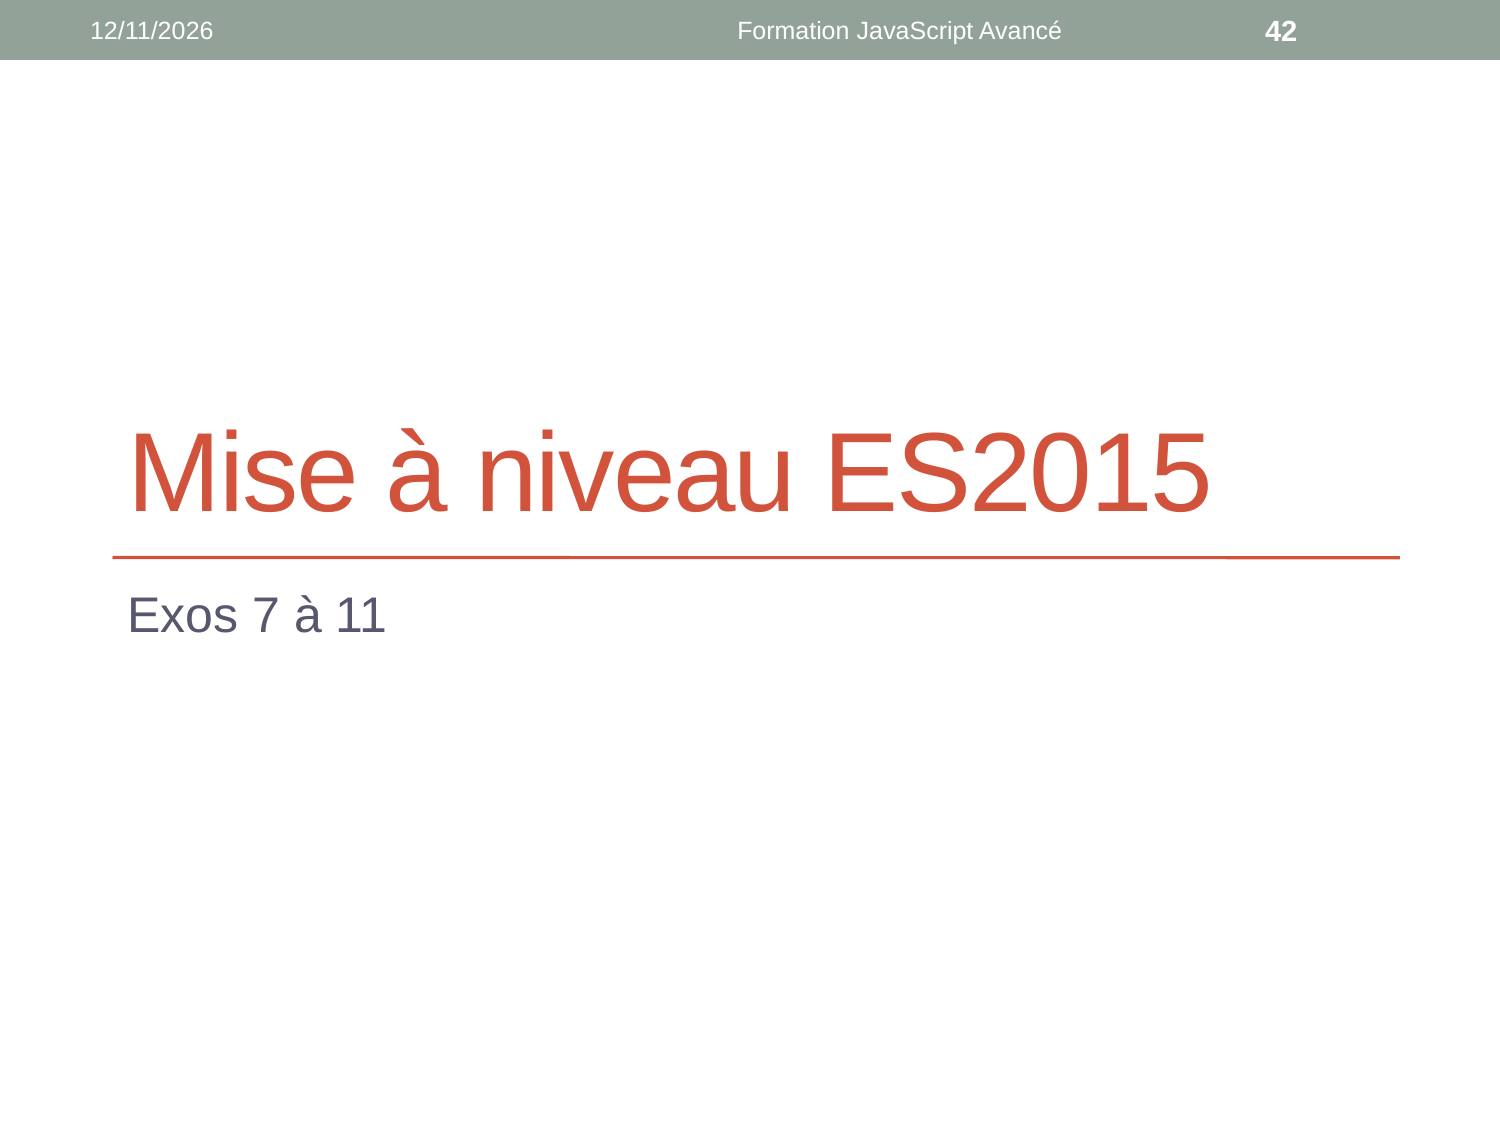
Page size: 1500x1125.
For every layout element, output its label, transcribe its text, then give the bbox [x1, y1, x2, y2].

footer Formation JavaScript Avancé [562, 3, 1238, 57]
slide_number 42 [1250, 3, 1425, 57]
title Mise à niveau ES2015 [112, 224, 1400, 542]
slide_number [75, 3, 550, 57]
subtitle Exos 7 à 11 [112, 575, 1163, 863]
